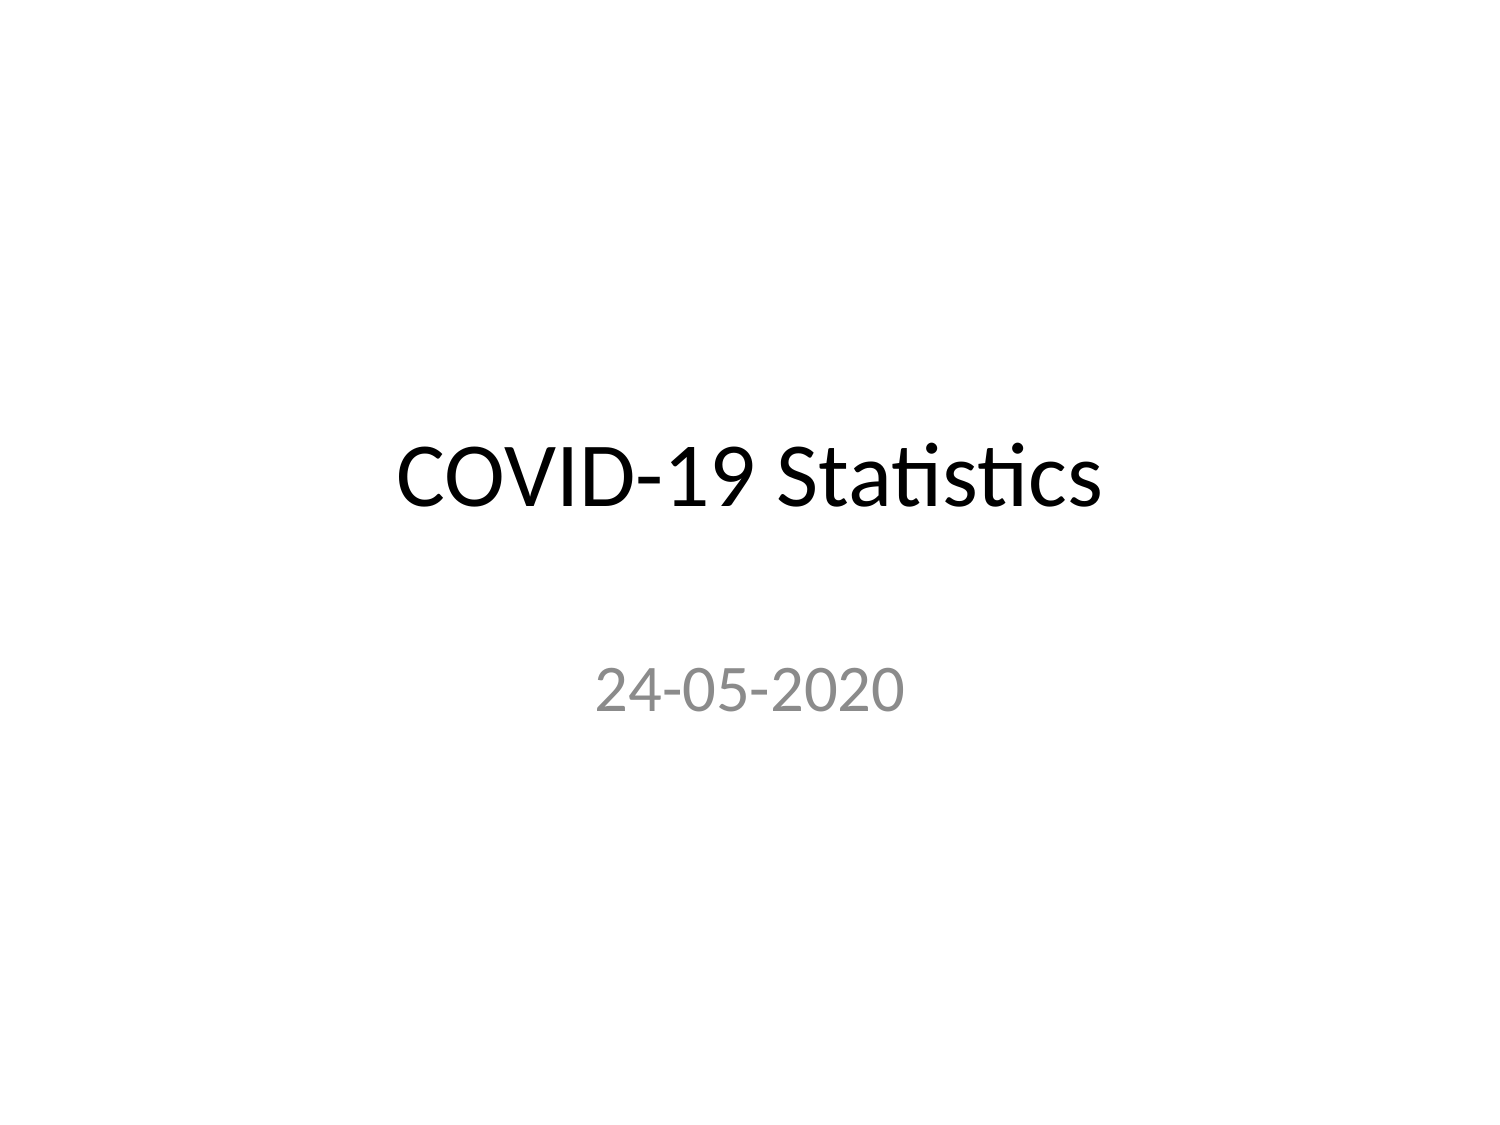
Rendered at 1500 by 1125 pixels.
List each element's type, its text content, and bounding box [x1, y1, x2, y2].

title COVID-19 Statistics [112, 349, 1388, 591]
subtitle 24-05-2020 [225, 637, 1275, 925]
